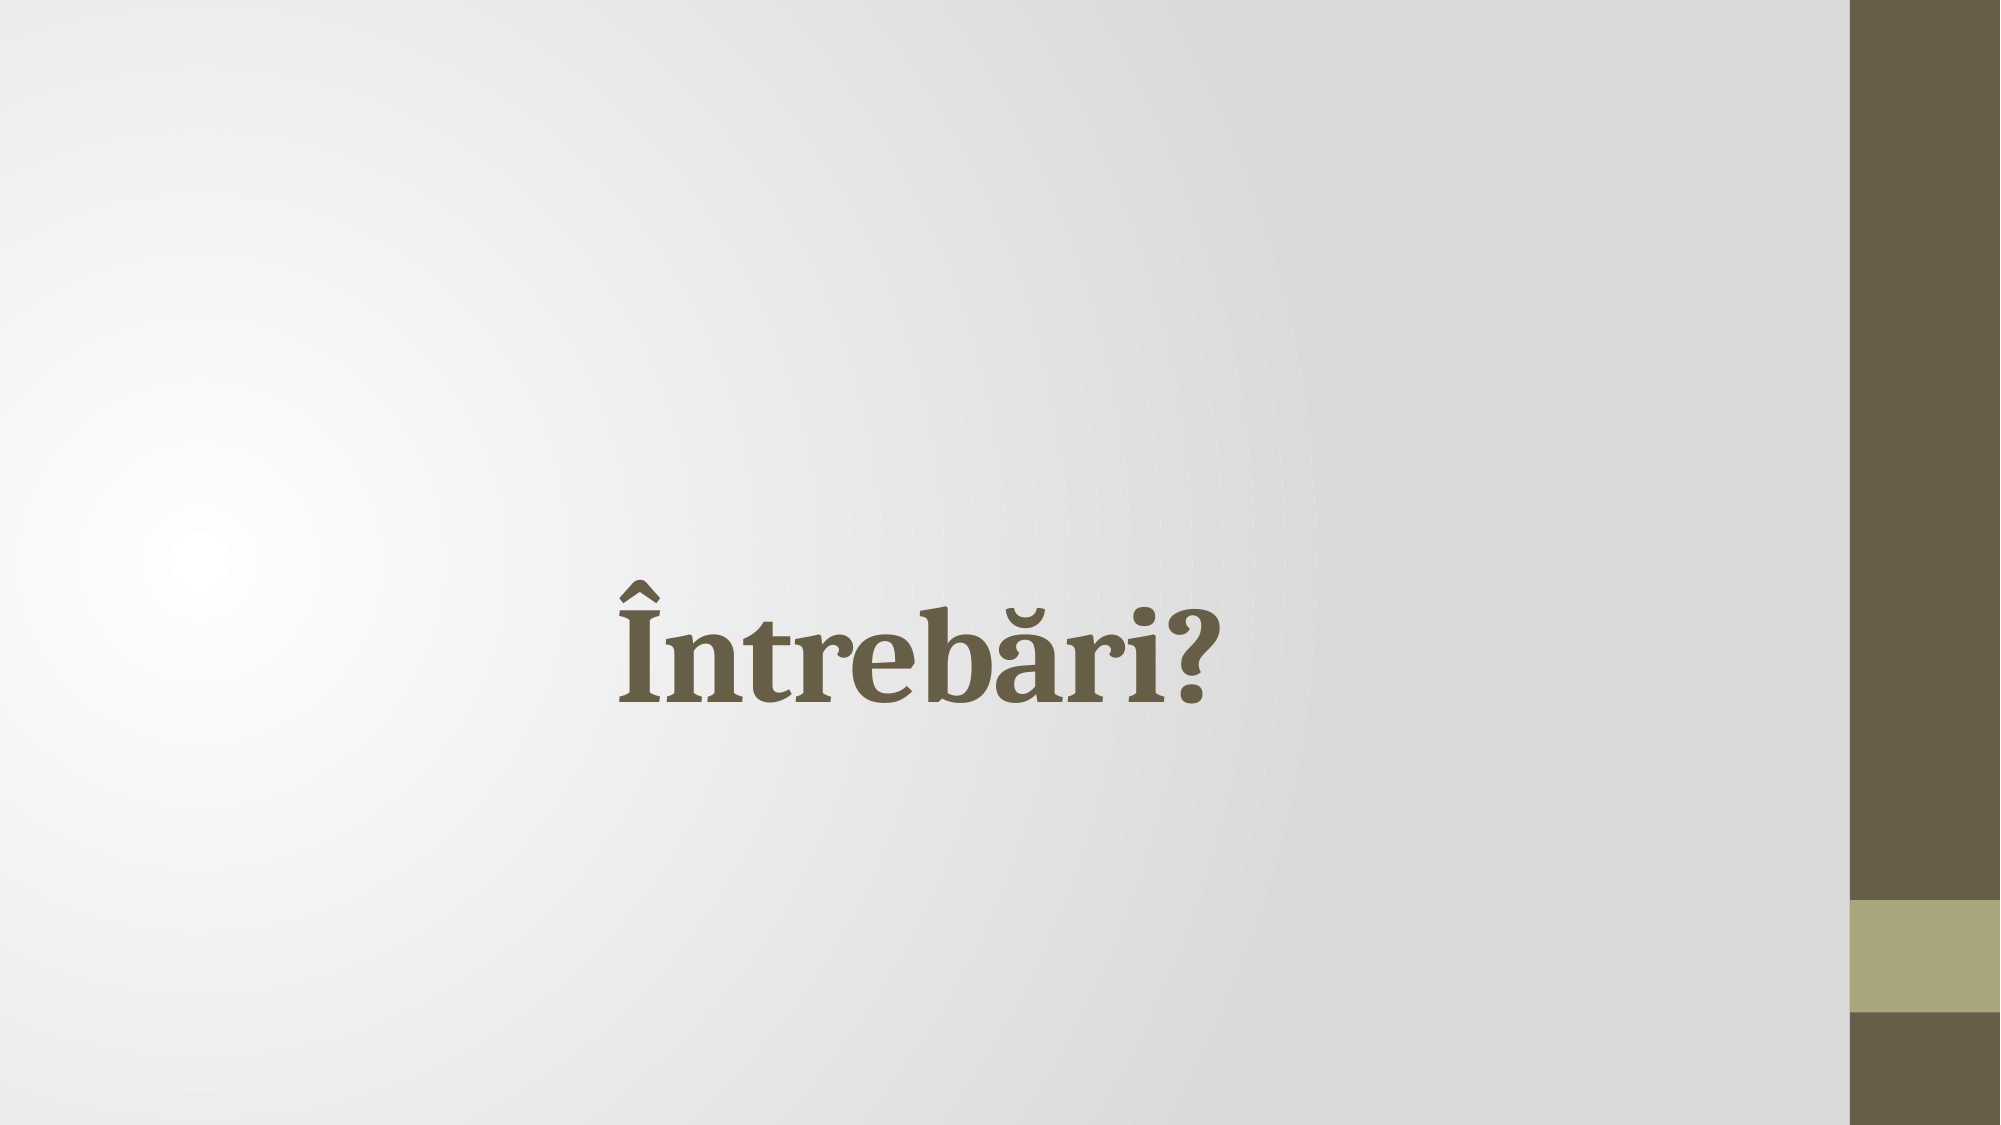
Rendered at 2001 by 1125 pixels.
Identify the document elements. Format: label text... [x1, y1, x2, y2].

title Întrebări? [150, 471, 1800, 738]
